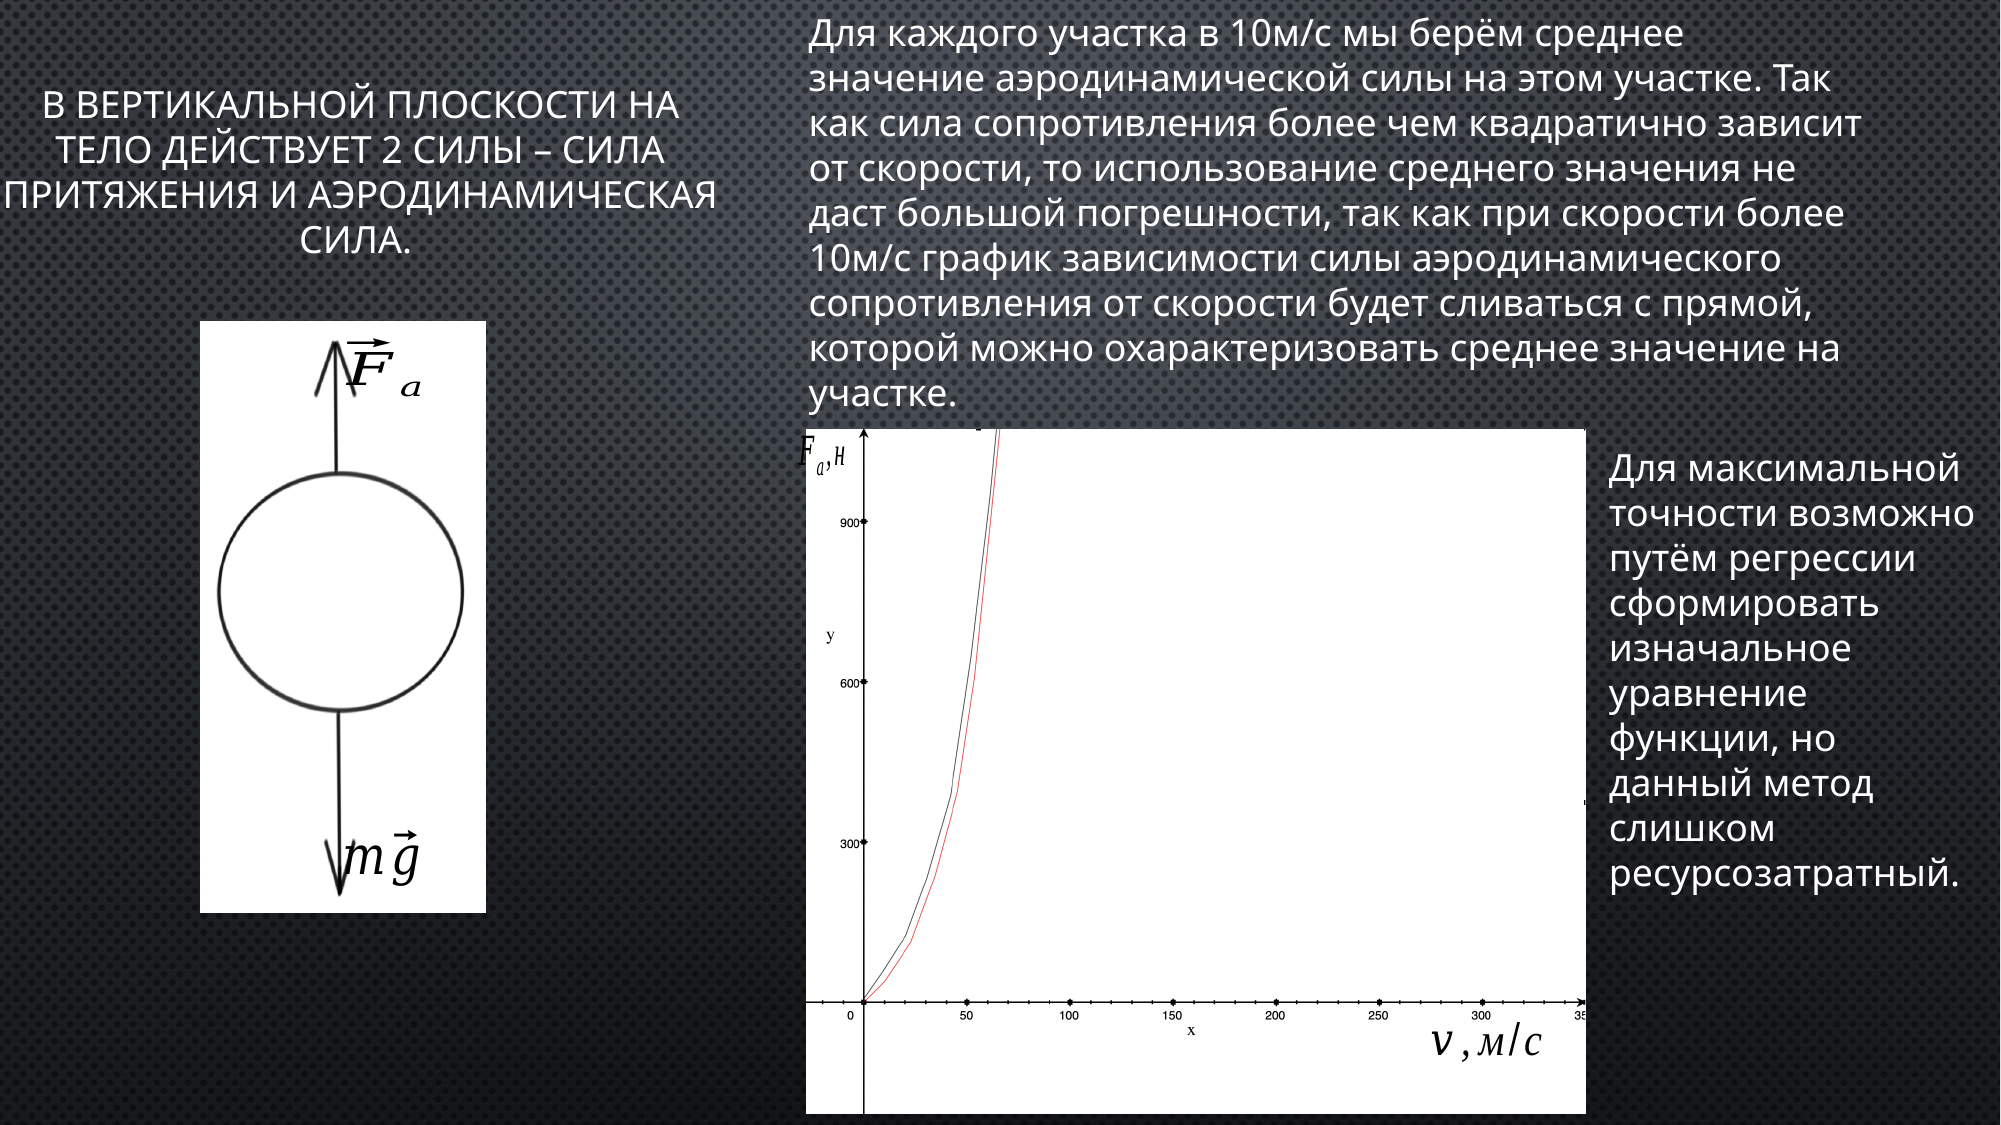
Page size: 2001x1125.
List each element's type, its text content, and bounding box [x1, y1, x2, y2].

text_box Для каждого участка в 10м/с мы берём среднее значение аэродинамической силы на этом участке. Так как сила сопротивления более чем квадратично зависит от скорости, то использование среднего значения не даст большой погрешности, так как при скорости более 10м/с график зависимости силы аэродинамического сопротивления от скорости будет сливаться с прямой, которой можно охарактеризовать среднее значение на участке. [793, 1, 1887, 422]
text_box Для максимальной точности возможно путём регрессии сформировать изначальное уравнение функции, но данный метод слишком ресурсозатратный. [1594, 436, 2000, 902]
picture [805, 429, 1586, 1114]
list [199, 321, 486, 913]
title В вертикальной плоскости на тело действует 2 силы – сила притяжения и аэродинамическая сила. [0, 0, 735, 355]
